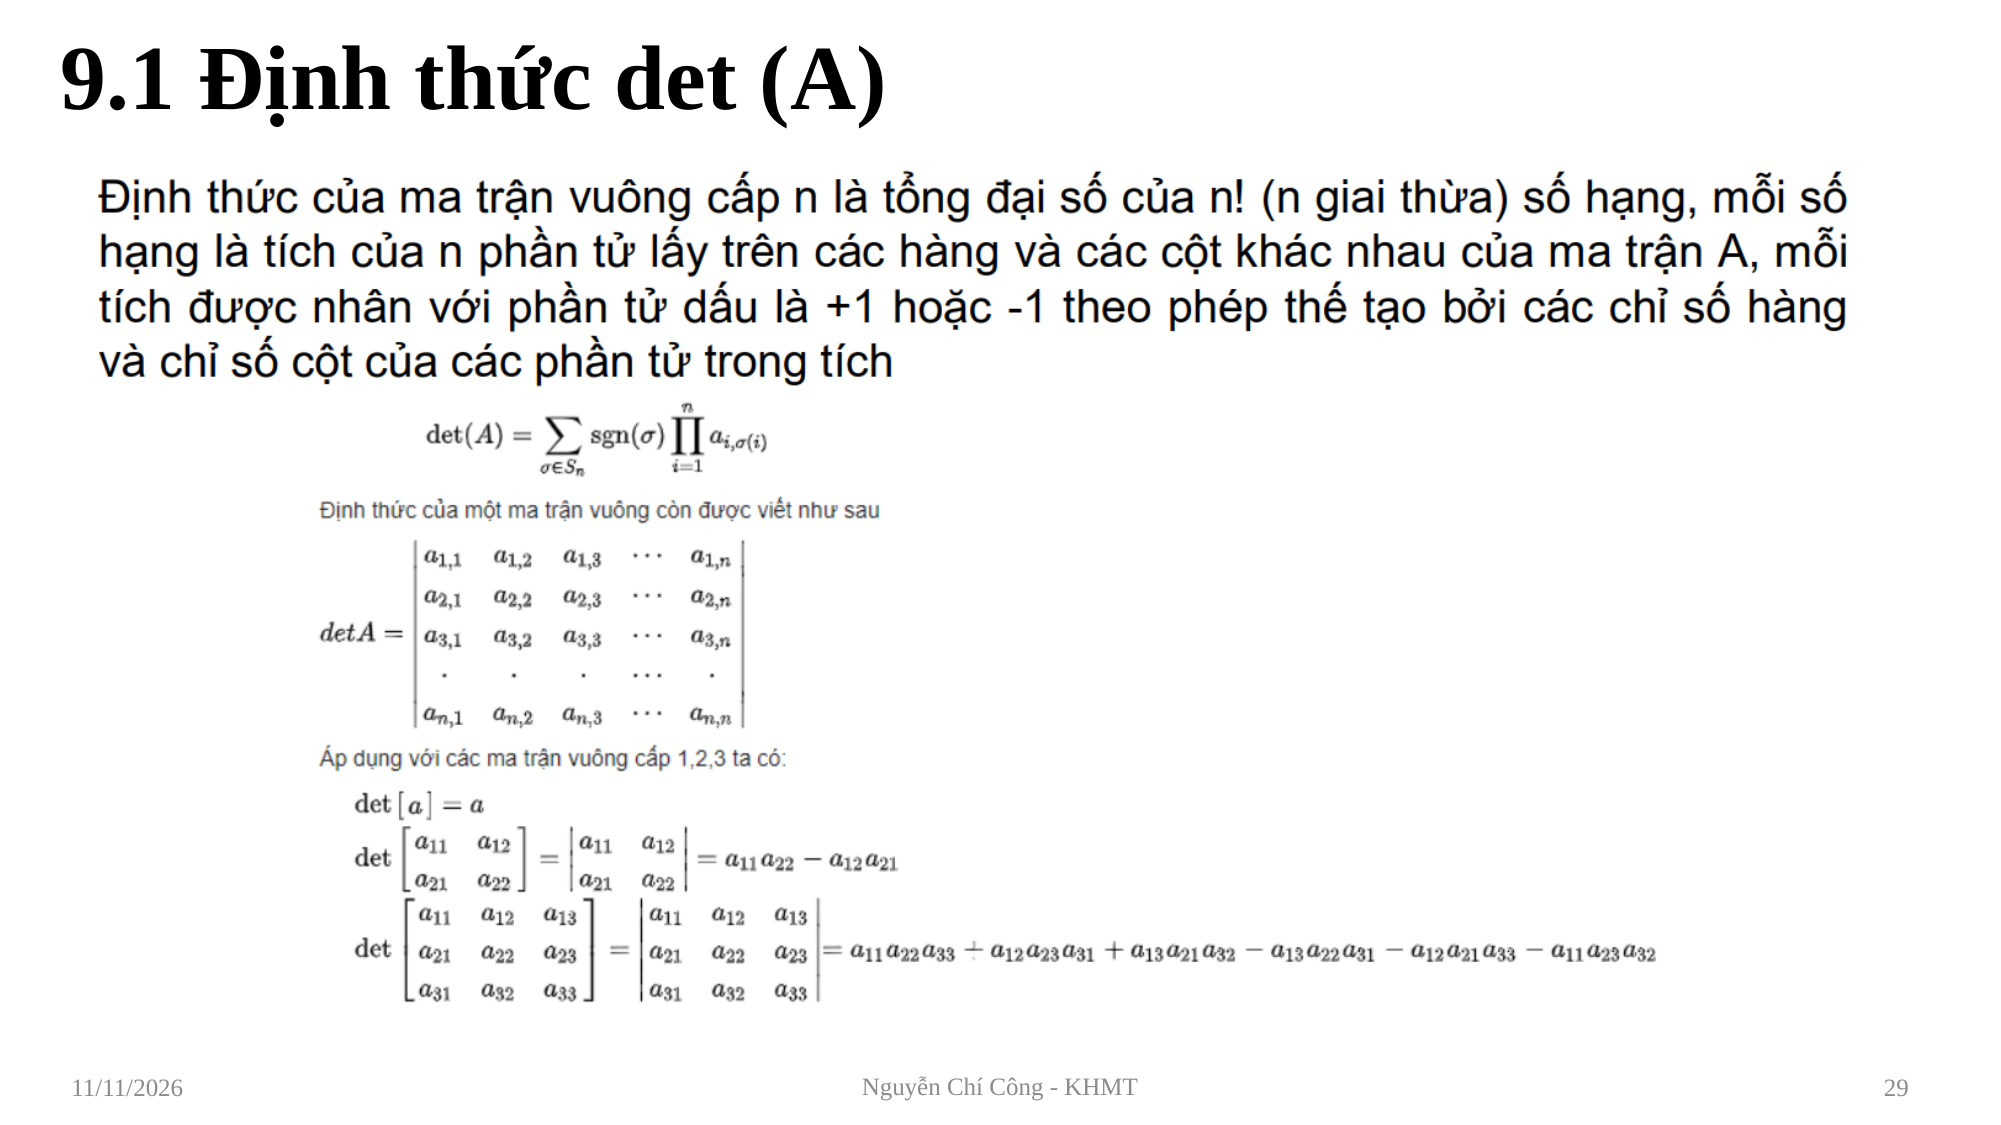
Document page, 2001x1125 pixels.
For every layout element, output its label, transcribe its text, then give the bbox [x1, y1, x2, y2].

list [97, 162, 1883, 1046]
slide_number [56, 1067, 427, 1106]
title 9.1 Định thức det (A) [45, 19, 1935, 140]
slide_number 29 [1573, 1067, 1924, 1106]
footer Nguyễn Chí Công - KHMT [662, 1067, 1338, 1103]
